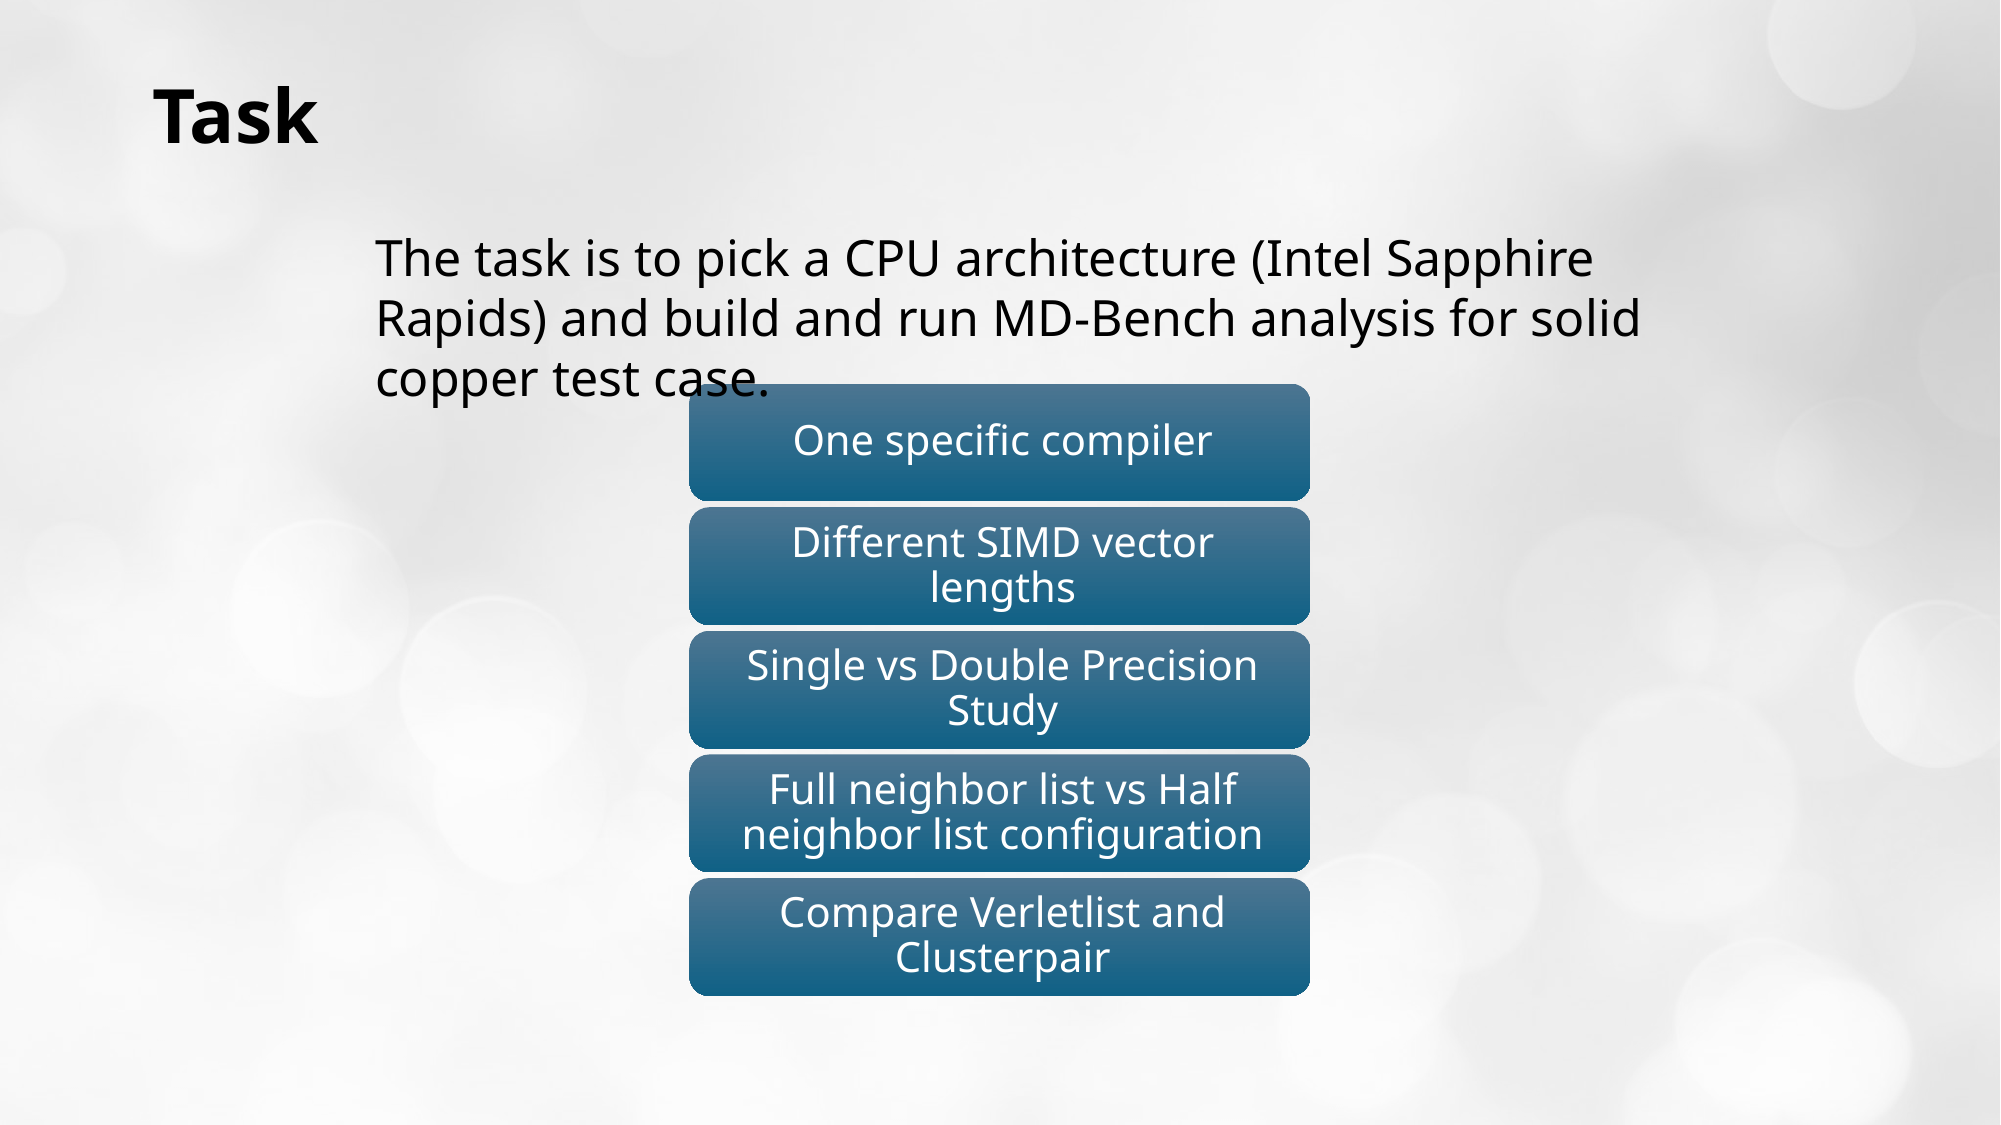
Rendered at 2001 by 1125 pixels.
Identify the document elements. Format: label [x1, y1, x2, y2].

picture [0, 0, 2000, 1125]
list [136, 382, 1863, 997]
